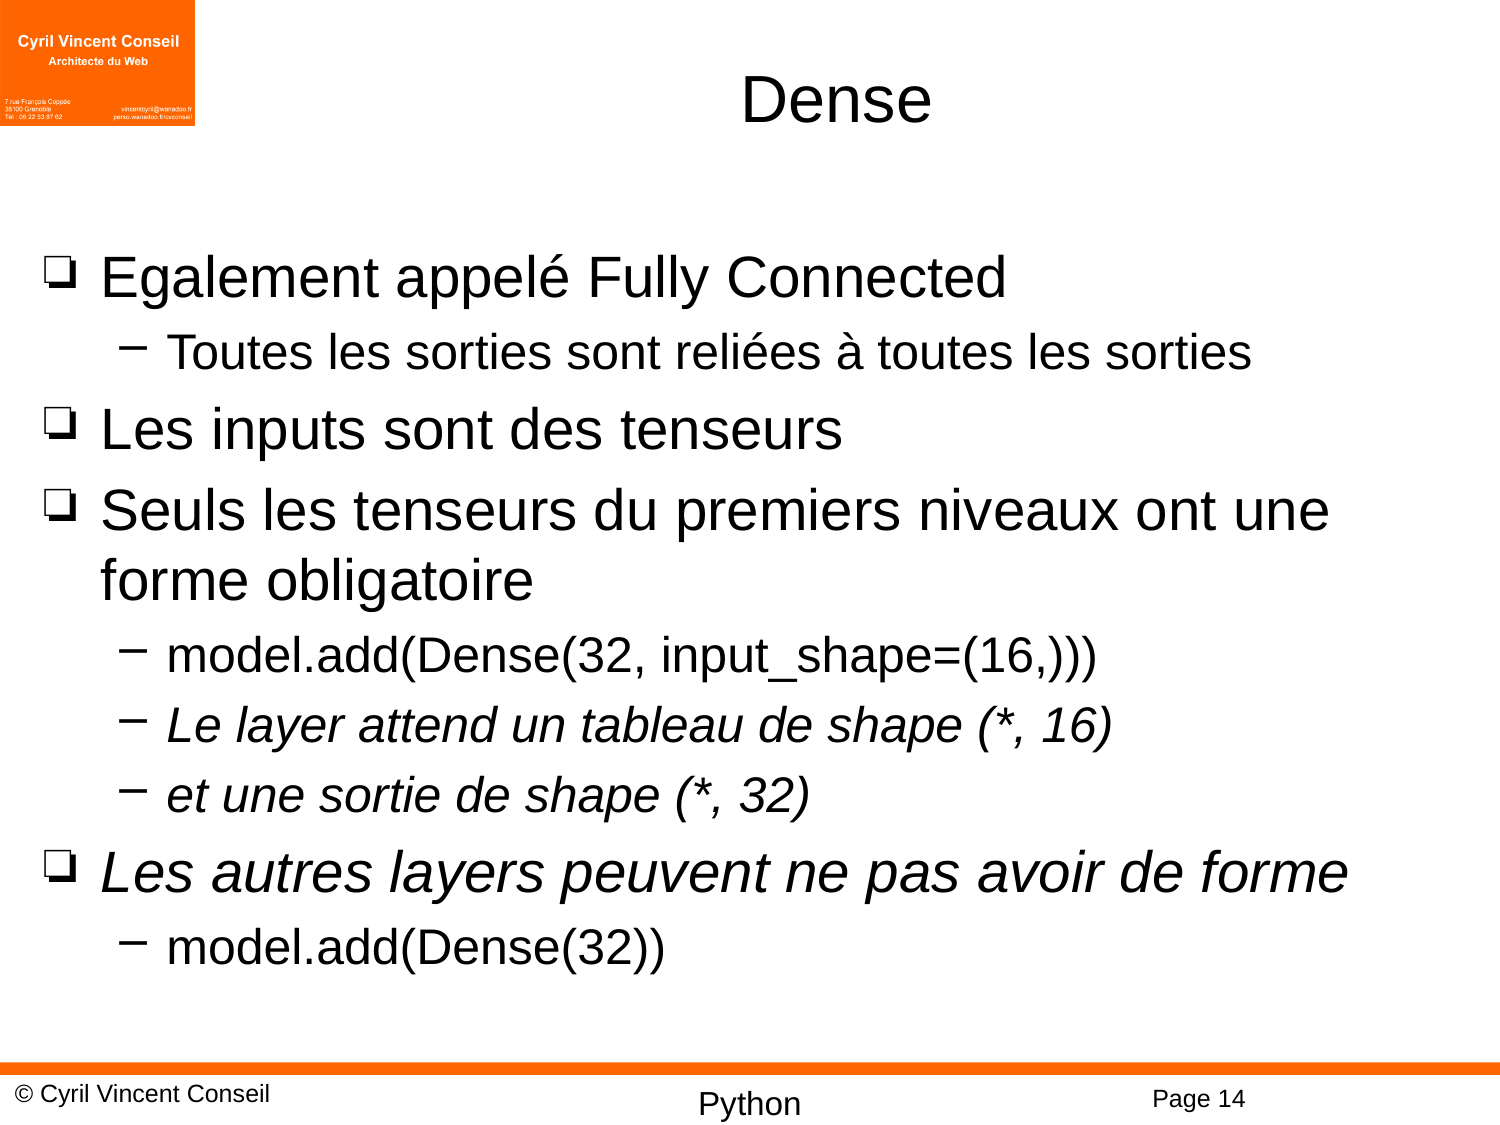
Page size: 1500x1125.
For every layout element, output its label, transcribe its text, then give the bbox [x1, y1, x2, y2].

title Dense [194, 2, 1480, 190]
picture [0, 0, 195, 126]
list Egalement appelé Fully Connected Toutes les sorties sont reliées à toutes les sorties Les inputs sont des tenseurs Seuls les tenseurs du premiers niveaux ont une forme obligatoire model.add(Dense(32, input_shape=(16,))) Le layer attend un tableau de shape (*, 16) et une sortie de shape (*, 32) Les autres layers peuvent ne pas avoir de forme model.add(Dense(32)) [29, 231, 1468, 1059]
